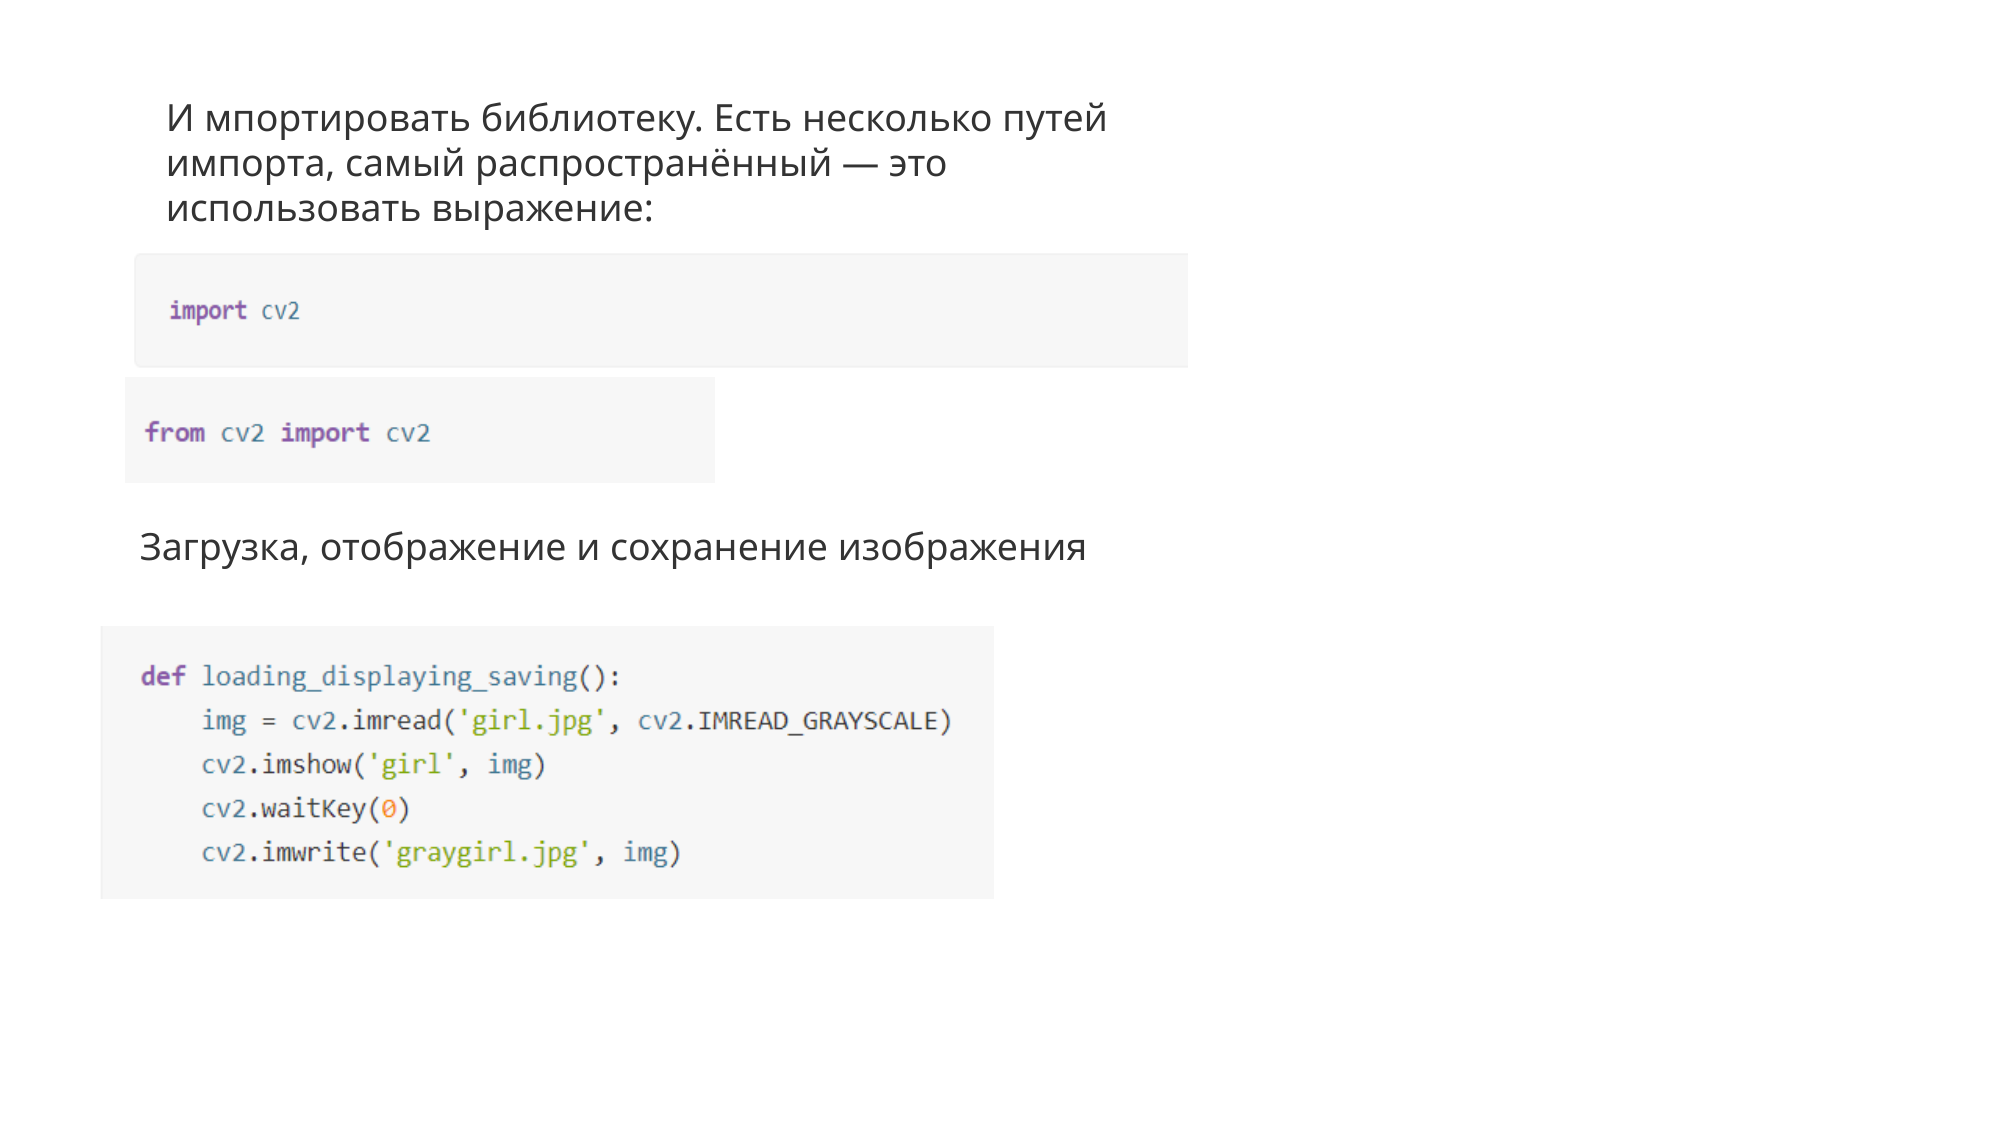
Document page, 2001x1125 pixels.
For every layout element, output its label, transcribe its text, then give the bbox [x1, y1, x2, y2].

text_box Загрузка, отображение и сохранение изображения [124, 515, 1126, 576]
picture [124, 377, 715, 483]
text_box И мпортировать библиотеку. Есть несколько путей импорта, самый распространённый — это использовать выражение: [151, 86, 1152, 237]
picture [124, 252, 1188, 371]
picture [98, 626, 994, 899]
